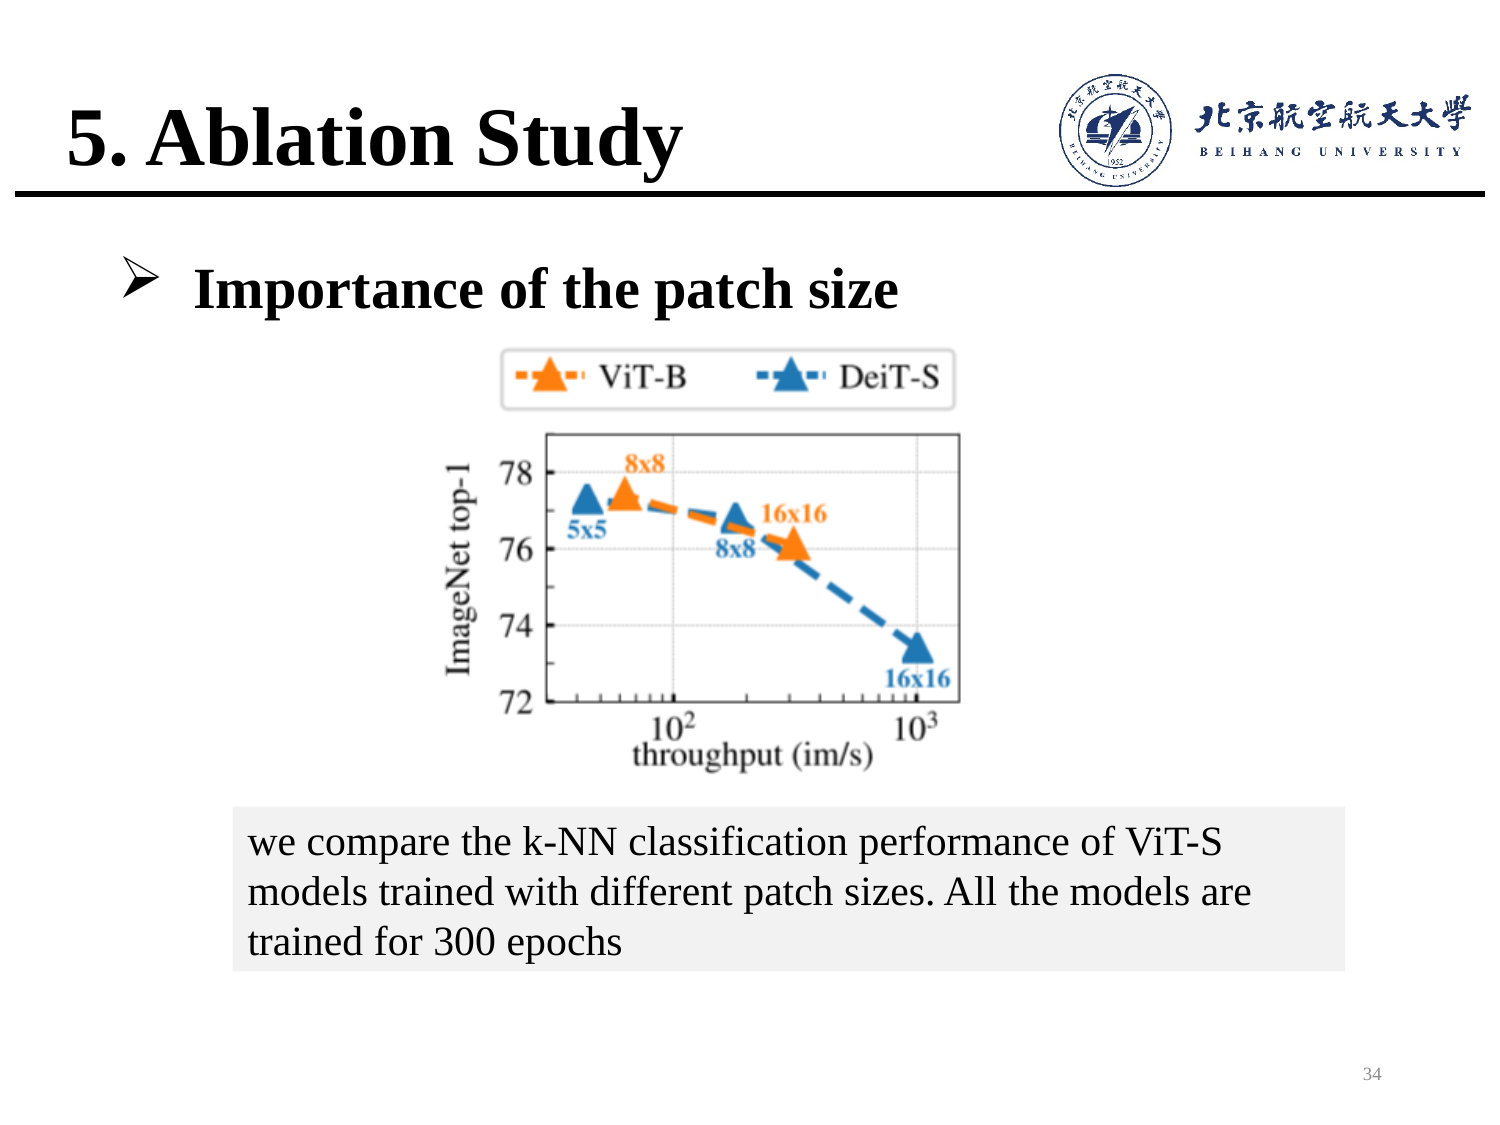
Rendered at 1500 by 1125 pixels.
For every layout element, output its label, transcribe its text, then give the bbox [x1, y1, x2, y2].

title 5. Ablation Study [51, 59, 1346, 219]
slide_number 34 [1059, 1042, 1397, 1103]
picture [407, 319, 989, 807]
text_box we compare the k-NN classification performance of ViT-S models trained with different patch sizes. All the models are trained for 300 epochs [232, 806, 1346, 972]
list Importance of the patch size [103, 242, 1397, 995]
picture [1346, 74, 1471, 187]
